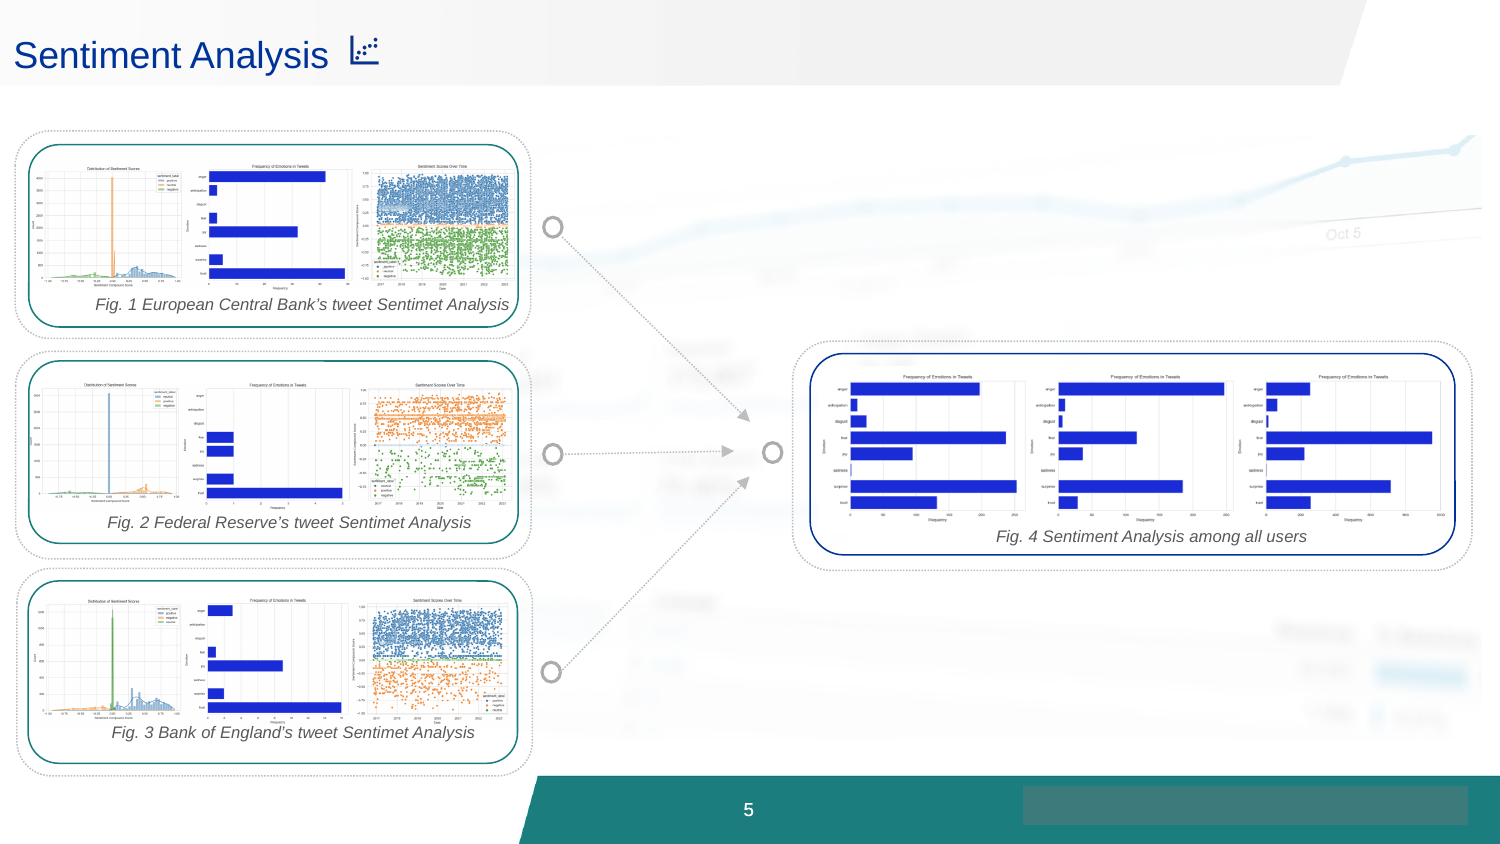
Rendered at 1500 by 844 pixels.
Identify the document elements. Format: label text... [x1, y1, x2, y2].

text_box [16, 568, 509, 776]
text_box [514, 104, 1486, 775]
picture [0, 0, 1500, 844]
text_box [15, 130, 509, 339]
text_box 5 [714, 796, 783, 820]
text_box Fig. 2 Federal Reserve’s tweet Sentimet Analysis [92, 559, 488, 567]
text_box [792, 341, 1473, 571]
text_box [15, 351, 509, 559]
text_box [561, 450, 735, 455]
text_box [561, 236, 751, 423]
text_box Sentiment Analysis [13, 19, 1444, 131]
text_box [560, 476, 750, 673]
